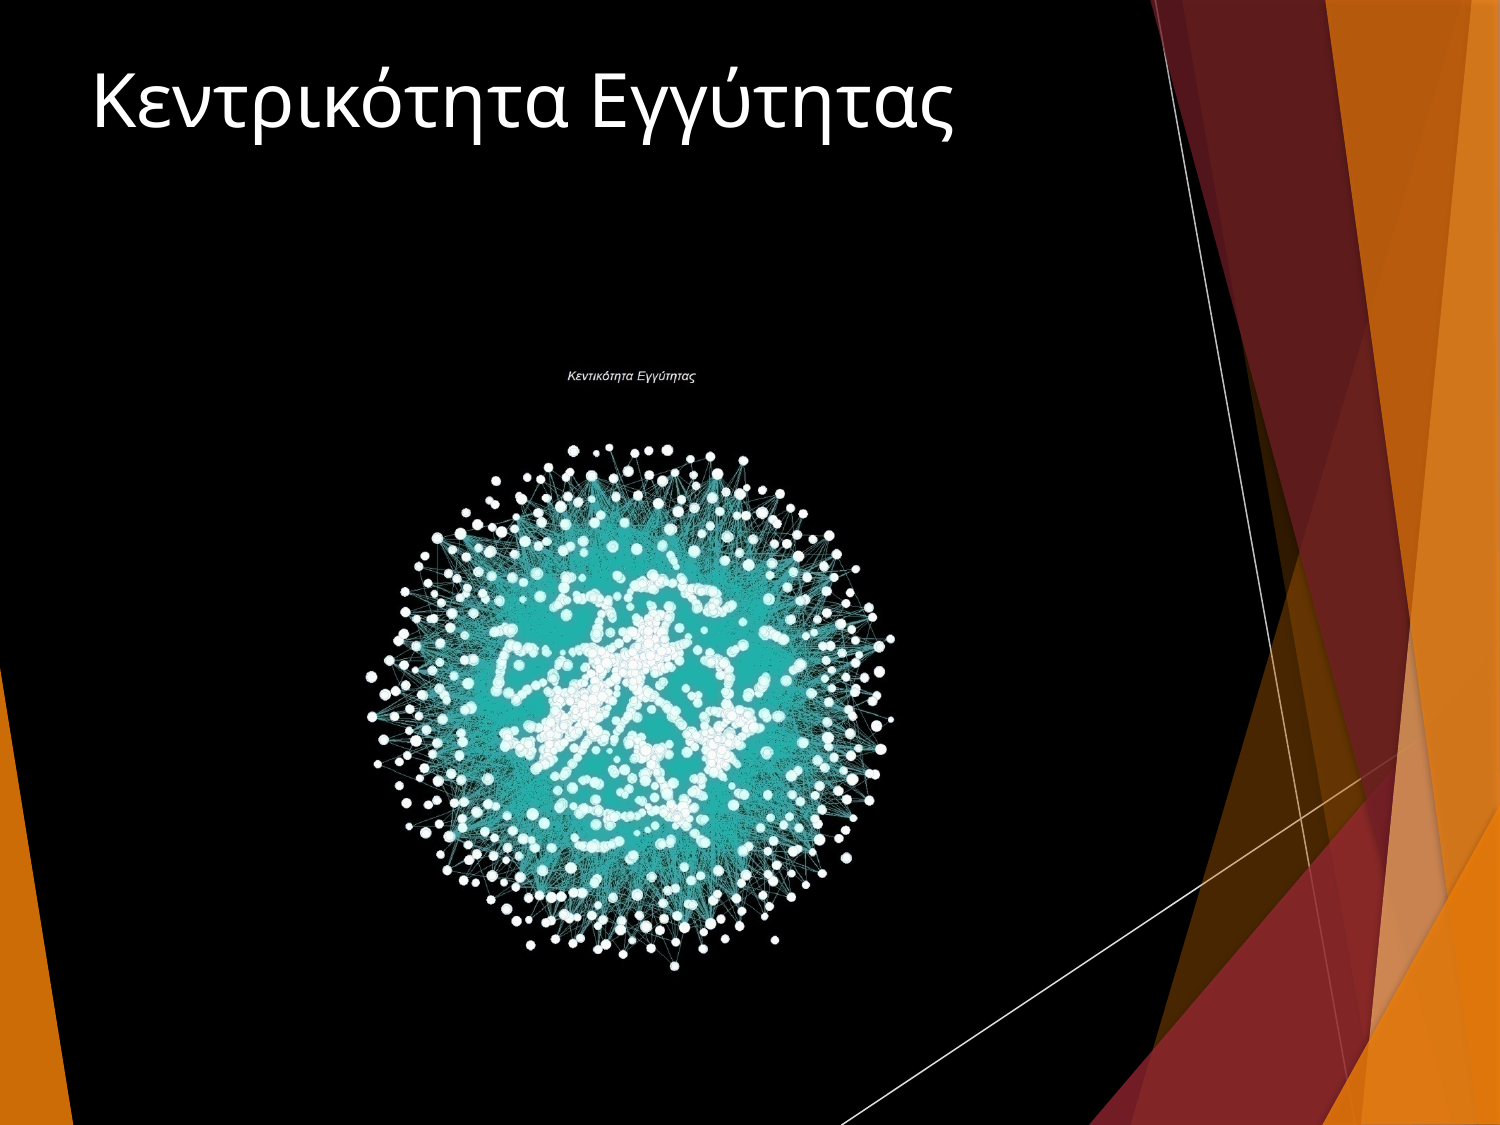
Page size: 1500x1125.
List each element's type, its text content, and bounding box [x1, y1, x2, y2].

title Κεντρικότητα Εγγύτητας [75, 45, 1425, 200]
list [301, 353, 940, 992]
